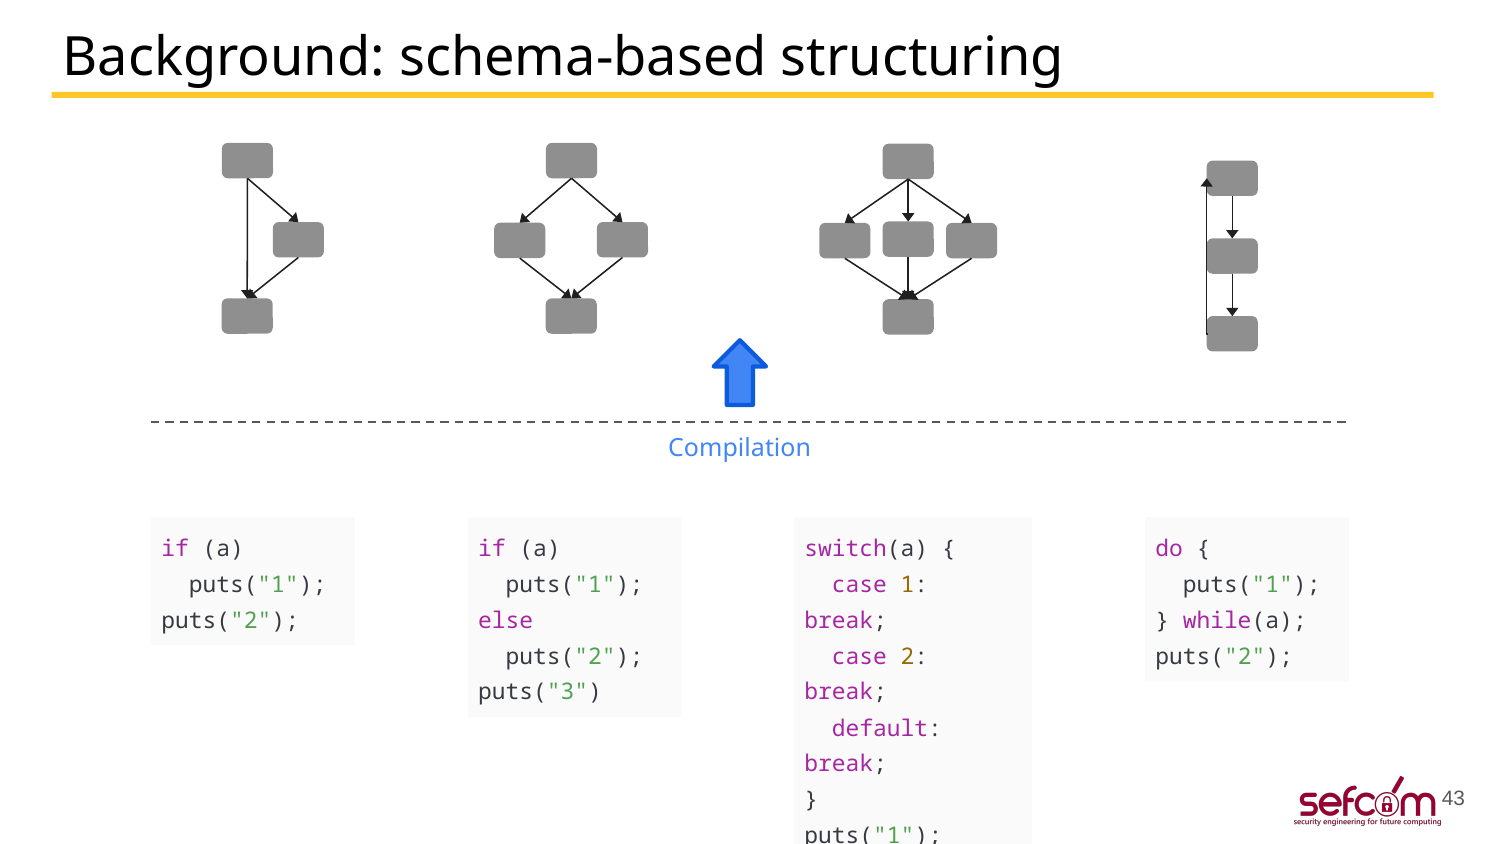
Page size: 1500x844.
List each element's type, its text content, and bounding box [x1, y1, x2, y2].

text_box [882, 143, 934, 177]
picture [1294, 776, 1442, 827]
text_box [1206, 160, 1258, 197]
text_box [1215, 238, 1258, 274]
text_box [519, 257, 572, 299]
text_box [150, 516, 1350, 726]
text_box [844, 258, 909, 300]
text_box [882, 307, 934, 335]
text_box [519, 178, 572, 223]
text_box [1206, 316, 1258, 352]
text_box [545, 142, 598, 176]
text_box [1206, 178, 1210, 335]
text_box [221, 142, 274, 179]
text_box [819, 222, 871, 259]
text_box [51, 91, 1434, 98]
text_box Compilation [636, 431, 844, 469]
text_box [844, 178, 906, 224]
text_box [910, 258, 972, 300]
text_box [596, 222, 649, 258]
text_box [221, 298, 273, 334]
text_box [882, 230, 934, 256]
text_box [711, 338, 768, 408]
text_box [908, 178, 972, 224]
text_box [272, 222, 324, 258]
text_box [946, 222, 998, 259]
slide_number 43 [1389, 764, 1480, 830]
text_box [494, 222, 546, 259]
text_box [545, 307, 597, 334]
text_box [246, 257, 299, 299]
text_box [572, 257, 623, 299]
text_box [574, 178, 623, 223]
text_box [248, 178, 299, 223]
text_box Background: schema-based structuring [51, 16, 1434, 83]
